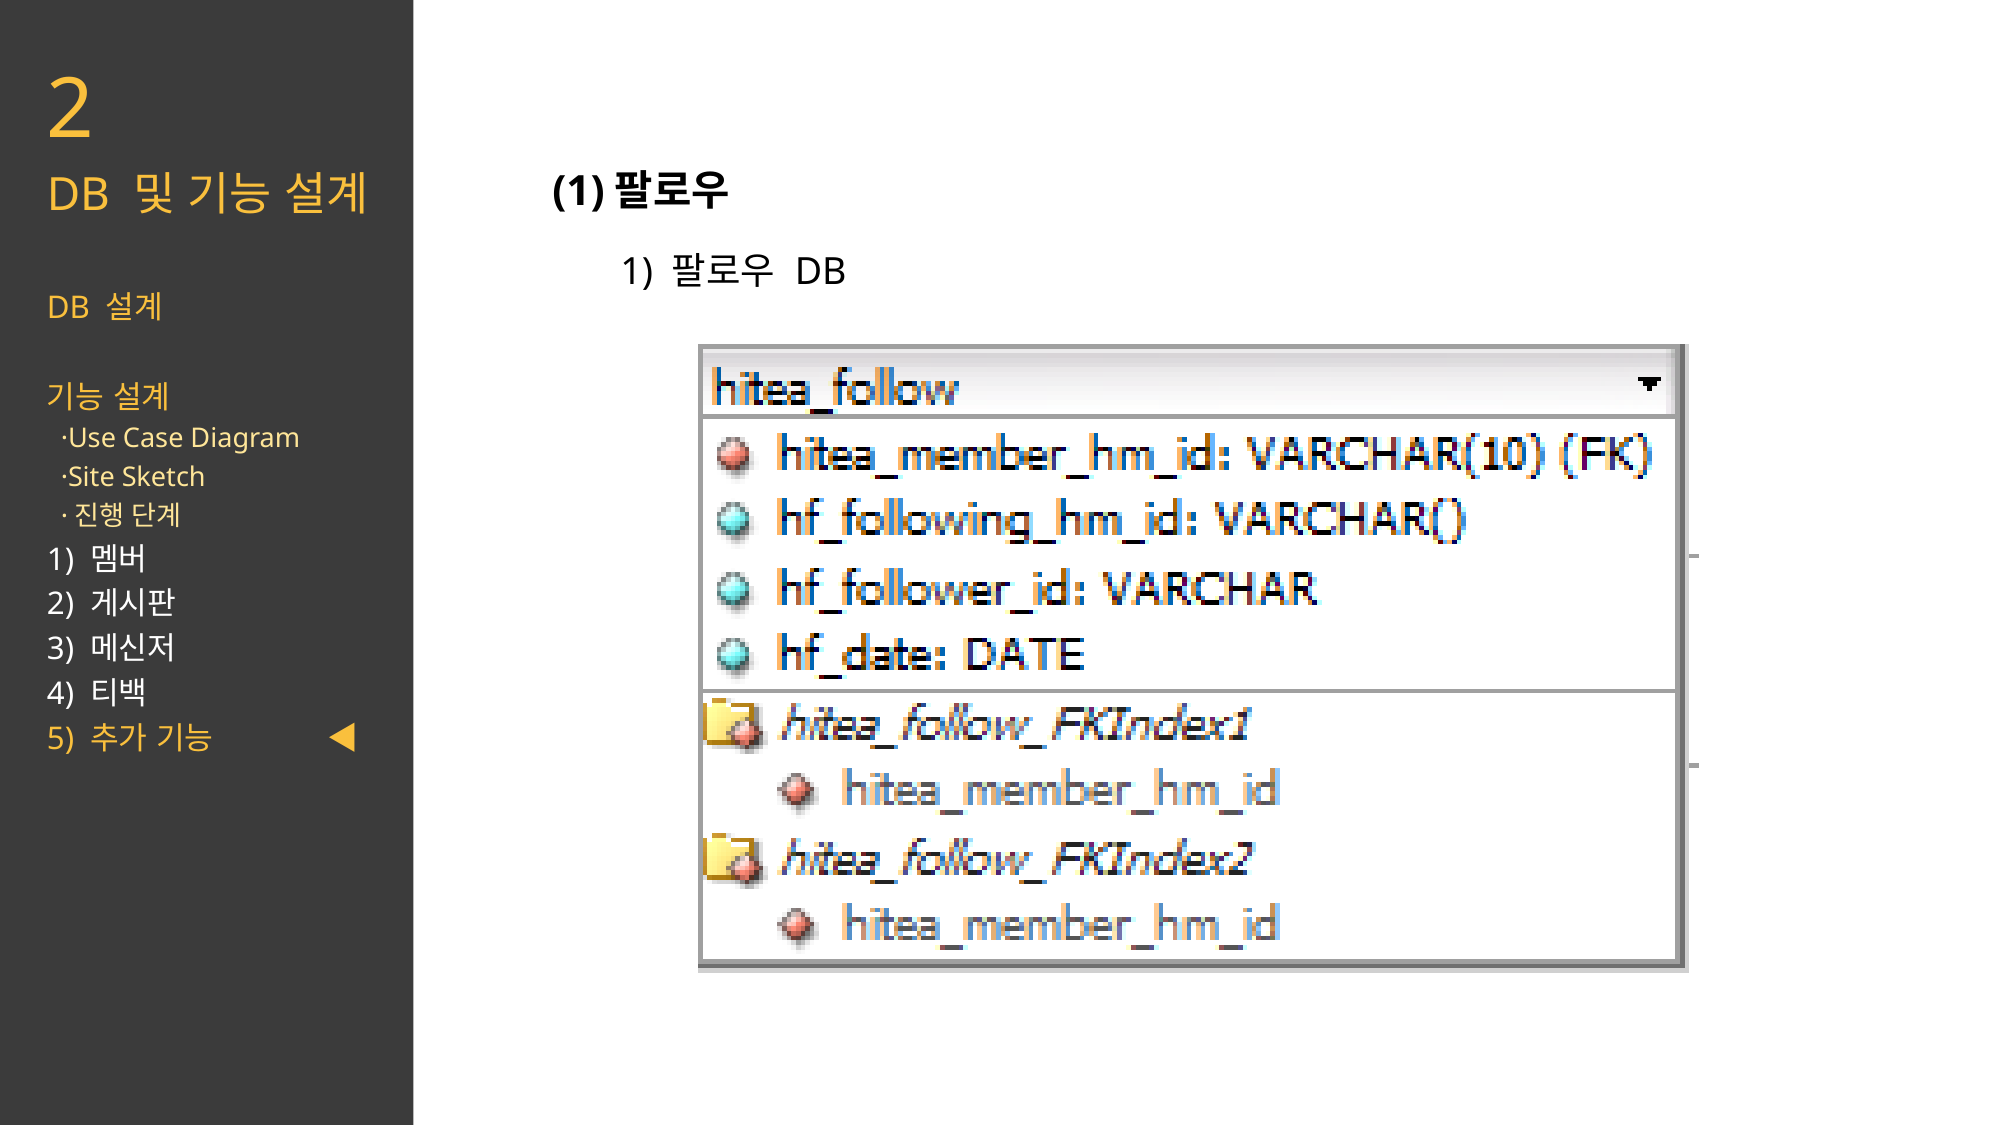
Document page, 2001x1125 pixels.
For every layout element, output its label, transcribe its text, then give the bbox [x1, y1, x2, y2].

picture [694, 326, 1699, 978]
text_box [0, 0, 414, 1125]
text_box 2 DB 및 기능 설계 DB 설계 기능 설계 ·Use Case Diagram ·Site Sketch ·진행 단계 1) 멤버 2) 게시판 3) 메신저 4) 티백 5) 추가 기능 ◀ [32, 26, 384, 763]
text_box 1) 팔로우 DB [605, 239, 976, 300]
text_box (1)팔로우 [537, 131, 1699, 222]
